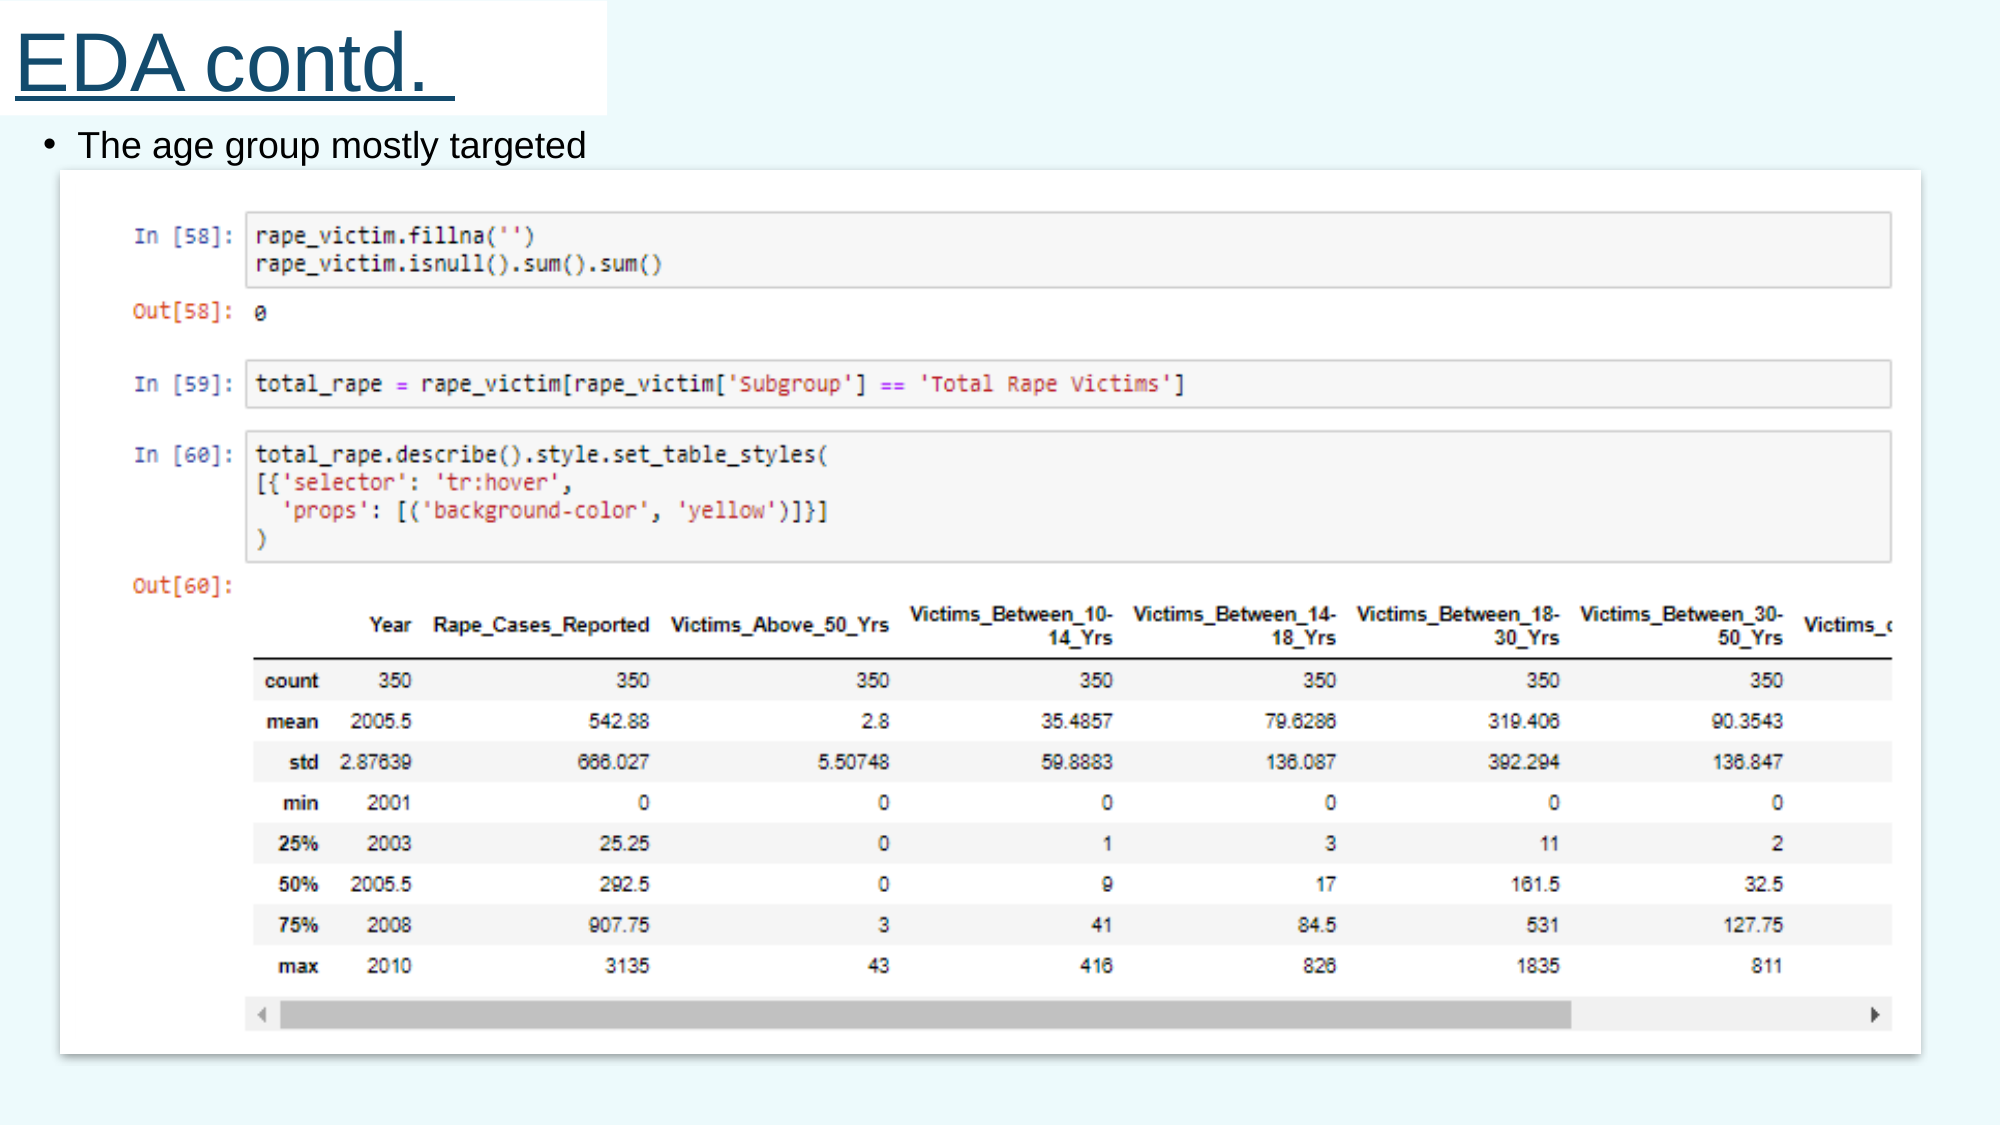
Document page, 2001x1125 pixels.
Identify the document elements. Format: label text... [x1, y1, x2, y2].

text_box The age group mostly targeted [28, 113, 603, 219]
picture [74, 184, 1907, 1040]
text_box EDA contd. [0, 0, 608, 116]
